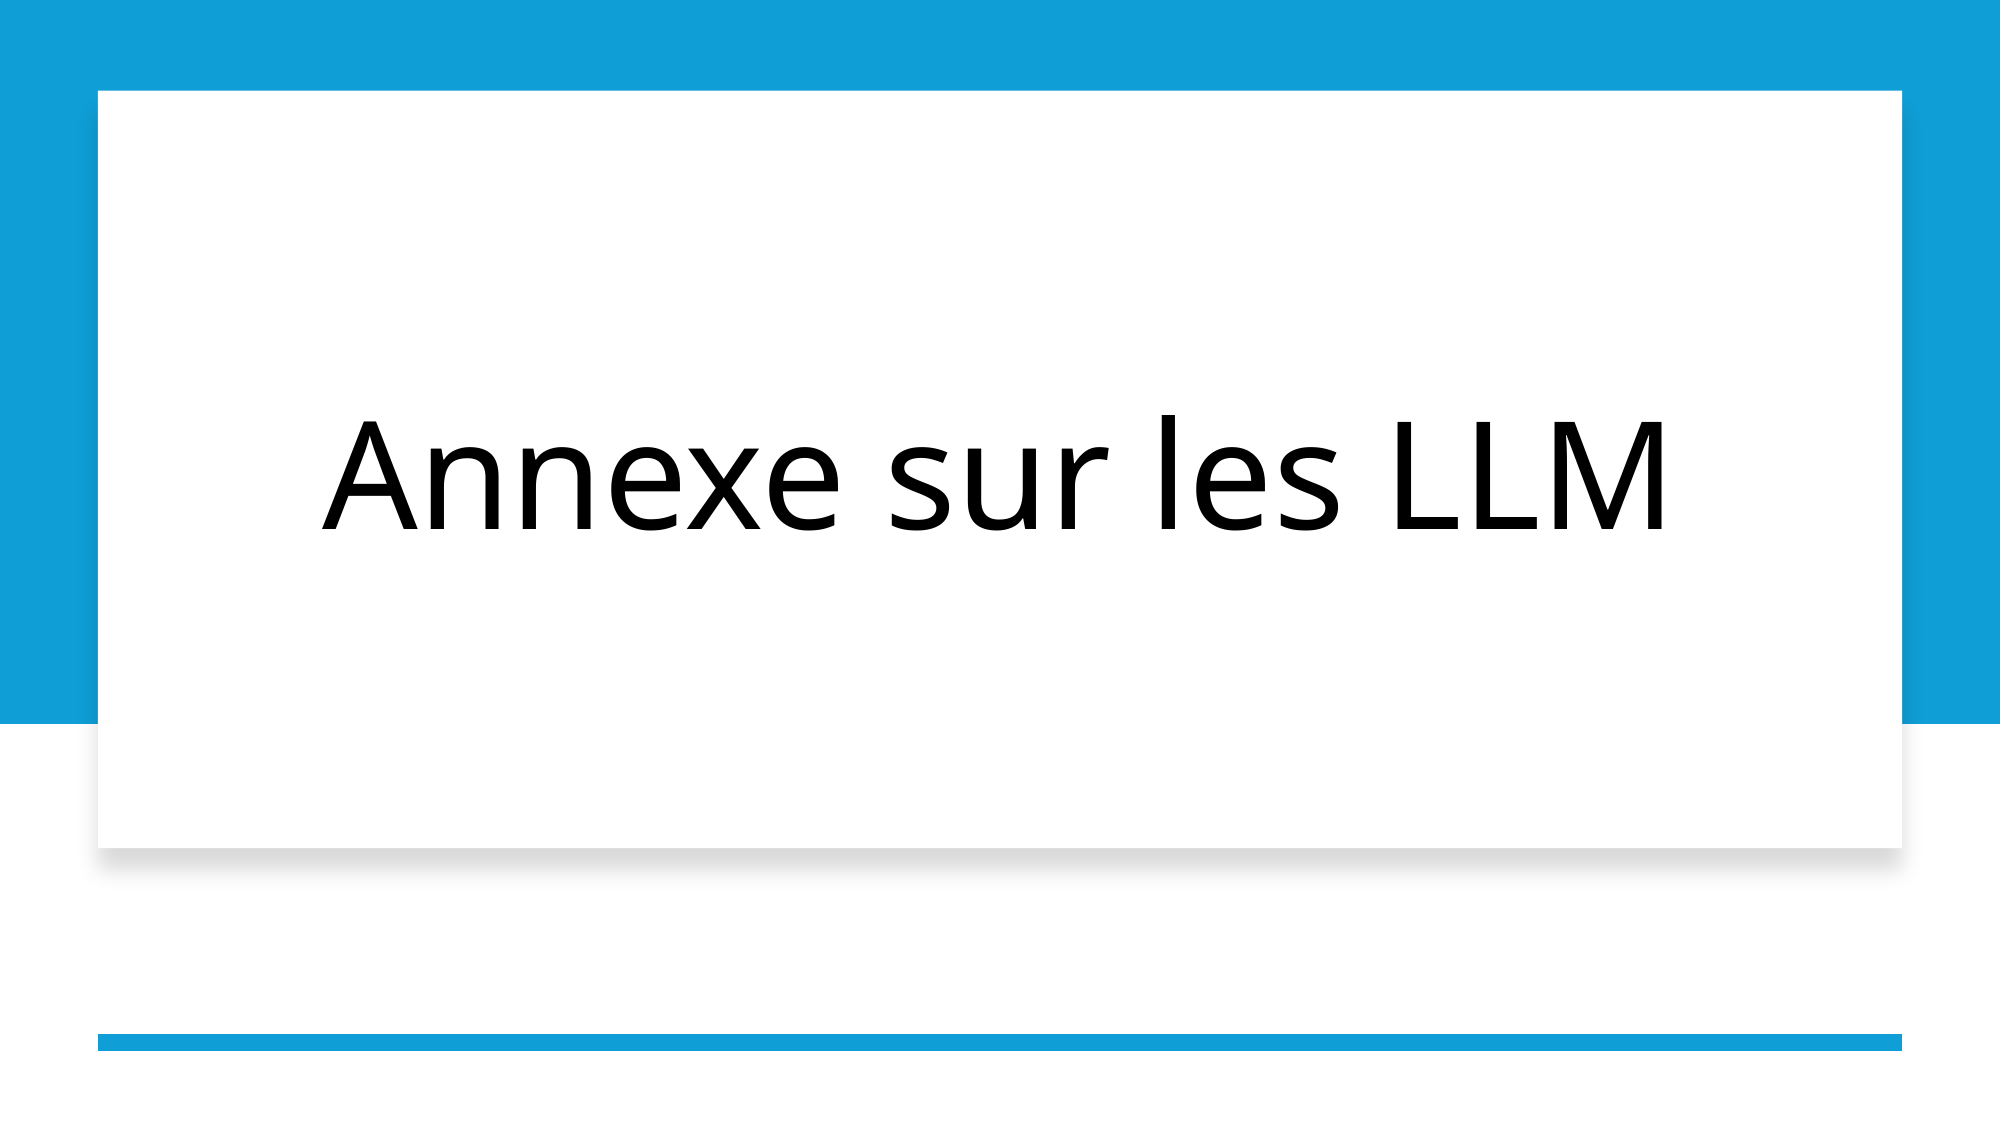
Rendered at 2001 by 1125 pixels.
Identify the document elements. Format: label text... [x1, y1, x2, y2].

title Annexe sur les LLM [249, 212, 1750, 750]
text_box [0, 0, 2000, 725]
text_box [96, 89, 1904, 850]
text_box [0, 725, 2000, 1125]
